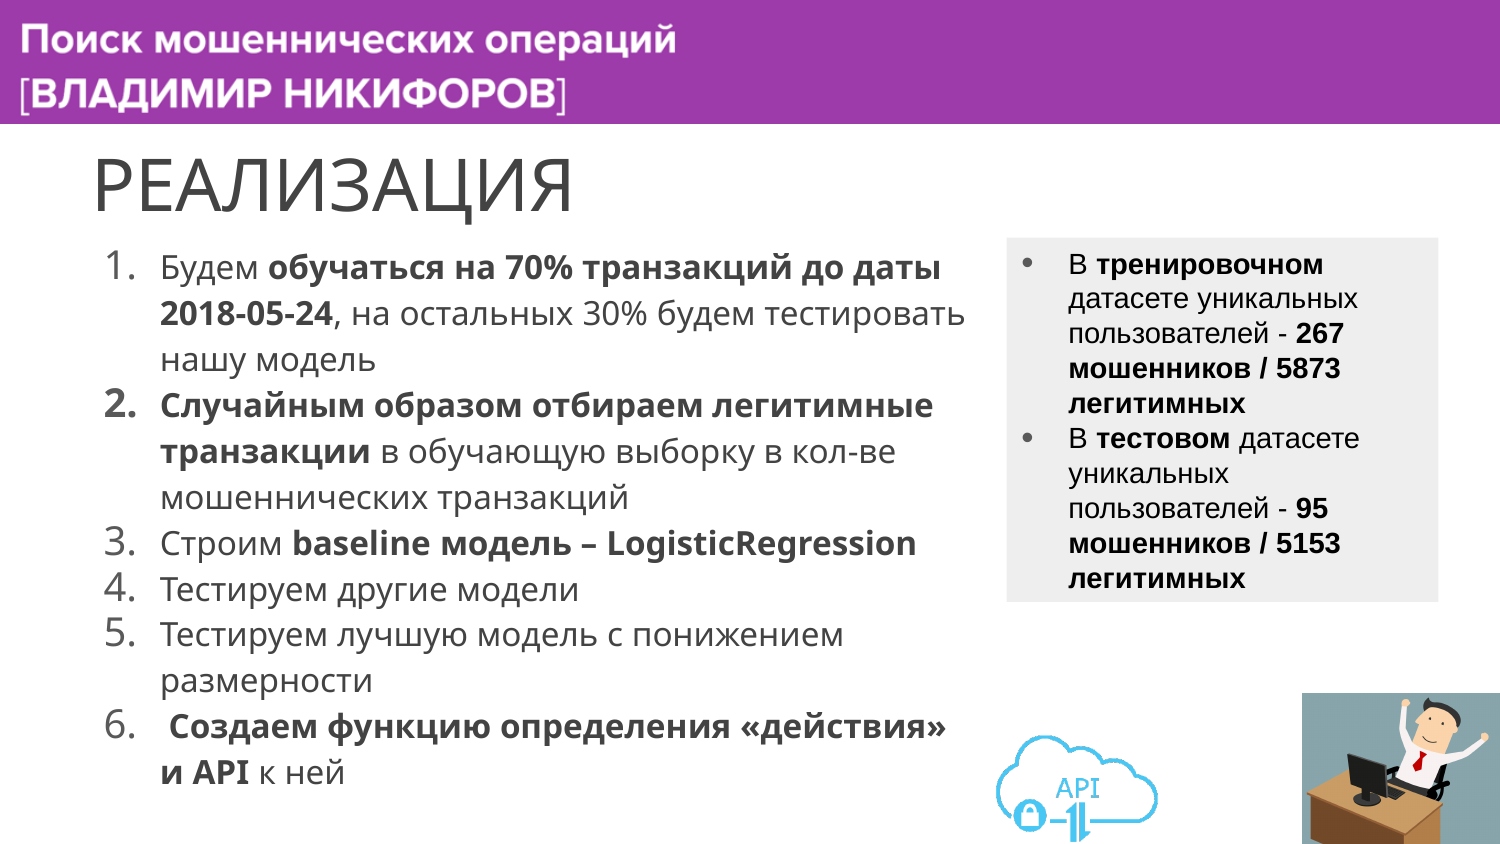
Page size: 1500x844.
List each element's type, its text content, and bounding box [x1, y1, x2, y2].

text_box В тренировочном датасете уникальных пользователей - 267 мошенников / 5873 легитимных В тестовом датасете уникальных пользователей - 95 мошенников / 5153 легитимных [1006, 237, 1439, 602]
list Будем обучаться на 70% транзакций до даты 2018-05-24, на остальных 30% будем тестировать нашу модель Случайным образом отбираем легитимные транзакции в обучающую выборку в кол-ве мошеннических транзакций Строим baseline модель – LogisticRegression Тестируем другие модели Тестируем лучшую модель с понижением размерности Создаем функцию определения «действия» и API к ней [88, 225, 995, 825]
title РЕАЛИЗАЦИЯ [75, 133, 1378, 217]
picture [993, 733, 1159, 844]
picture [1302, 692, 1500, 844]
picture [0, 0, 1500, 124]
